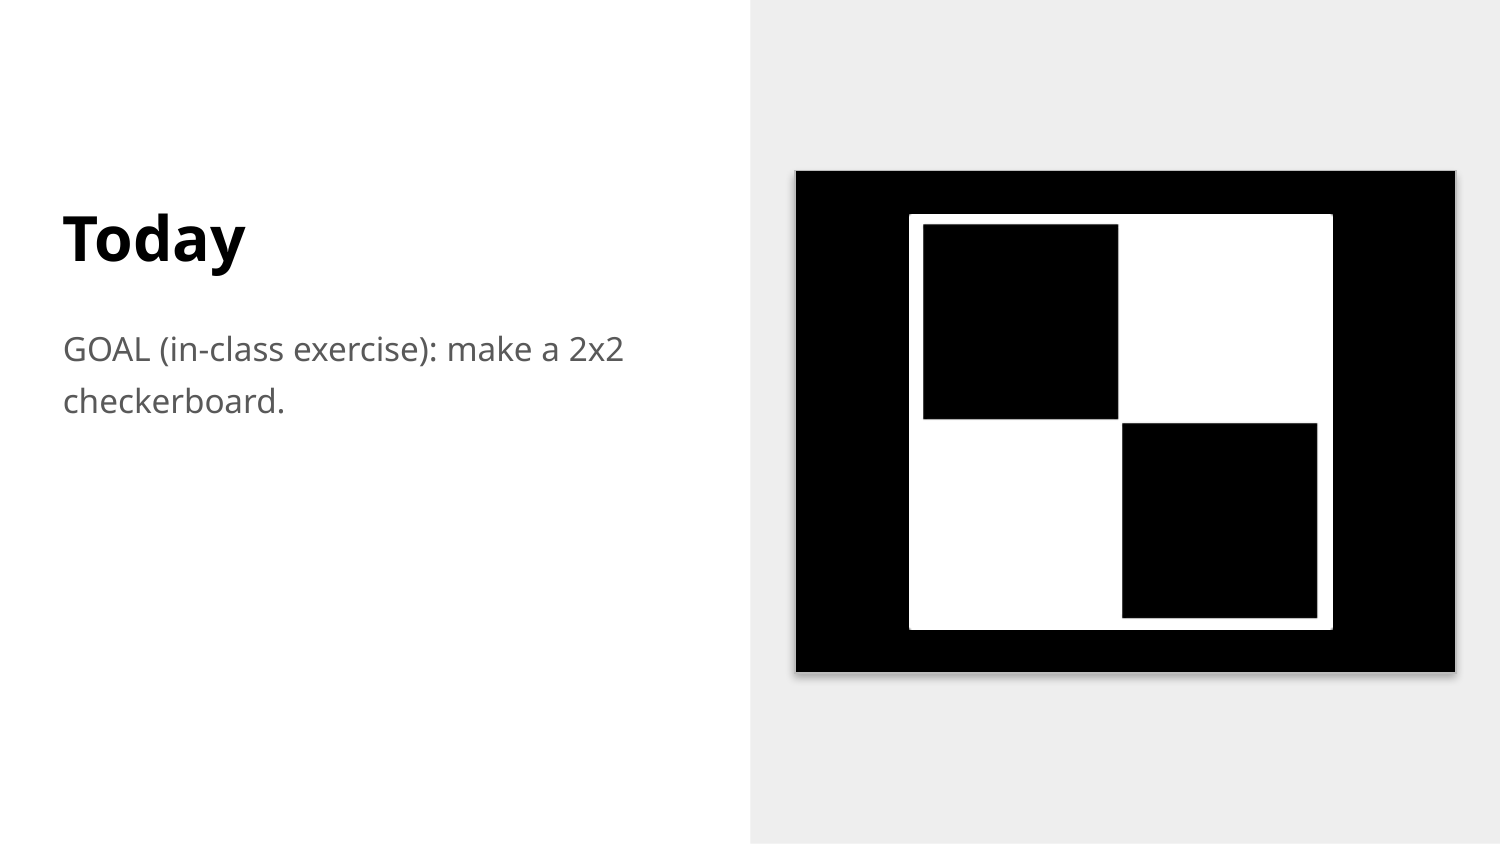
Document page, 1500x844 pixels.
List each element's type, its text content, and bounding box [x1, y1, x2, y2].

title Today [47, 66, 701, 295]
picture [908, 213, 1333, 630]
list GOAL (in-class exercise): make a 2x2 checkerboard. [47, 304, 701, 727]
